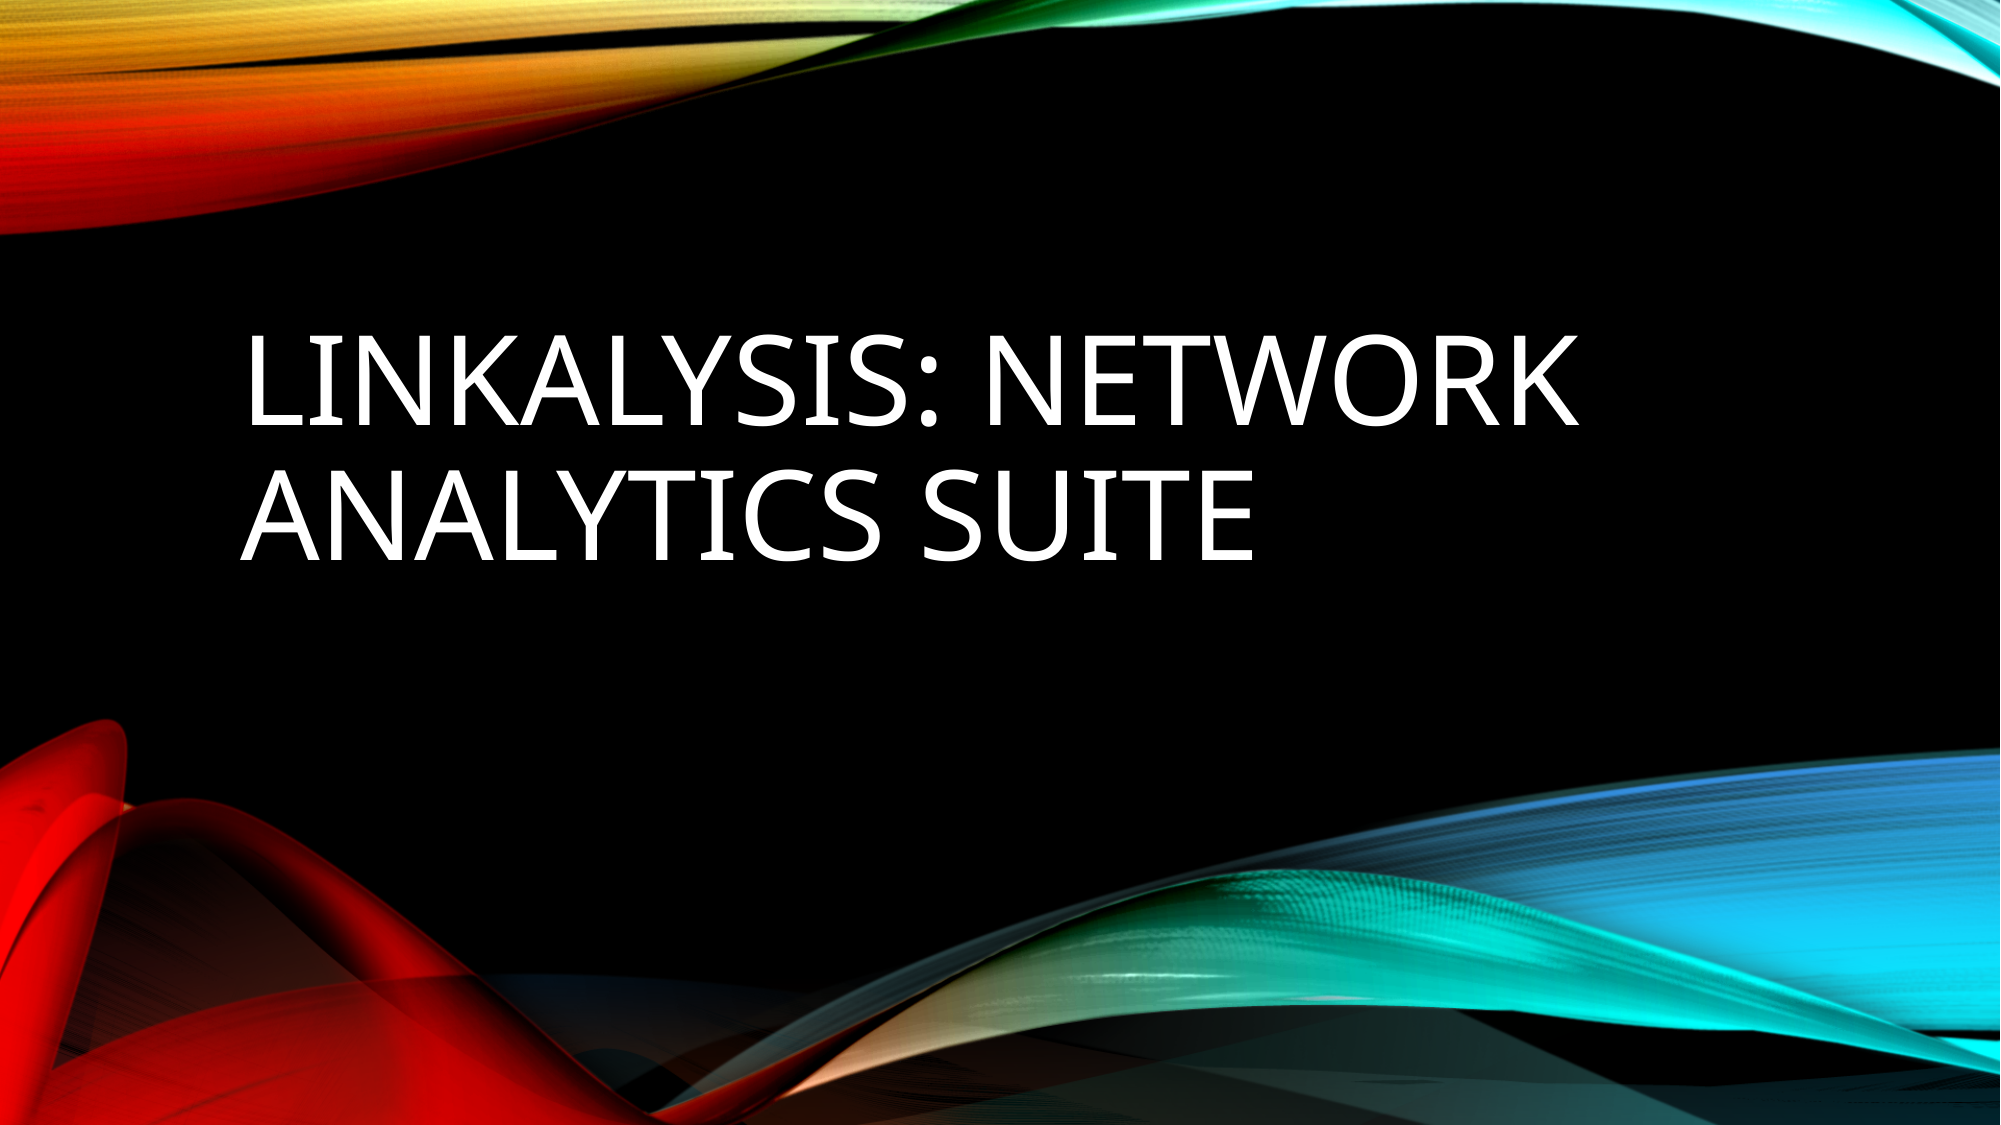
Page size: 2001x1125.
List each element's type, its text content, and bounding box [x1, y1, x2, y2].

title Linkalysis: Network Analytics Suite [225, 295, 1775, 596]
picture [0, 717, 2000, 1125]
picture [0, 0, 2000, 237]
